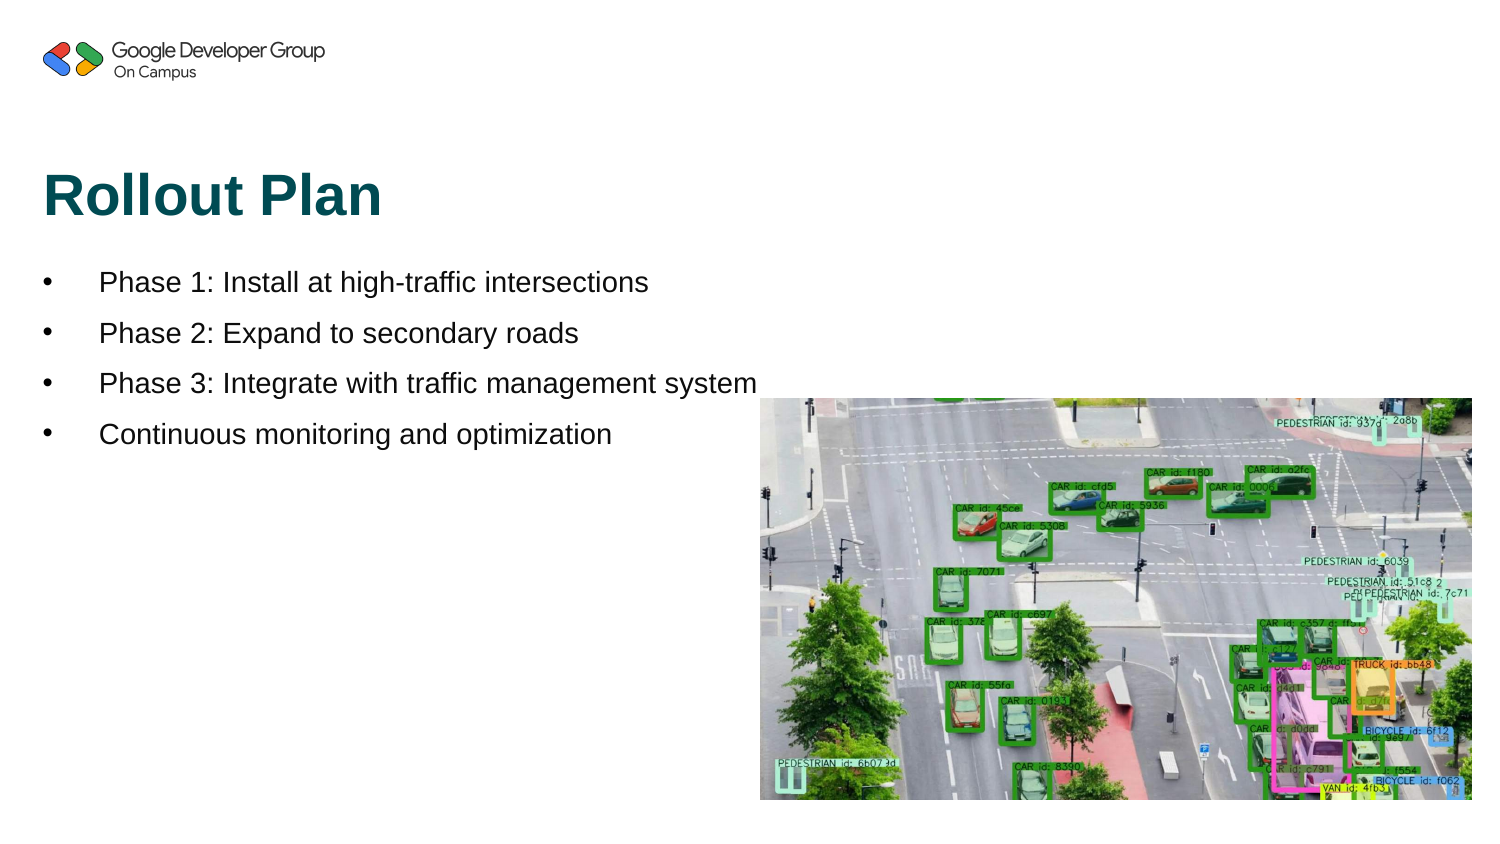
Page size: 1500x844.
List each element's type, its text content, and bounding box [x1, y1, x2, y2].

picture [25, 28, 327, 83]
text_box Rollout Plan [28, 142, 1476, 241]
picture [759, 398, 1473, 800]
text_box Phase 1: Install at high-traffic intersections Phase 2: Expand to secondary roads Phase 3: Integrate with traffic management system Continuous monitoring and optimization [27, 240, 778, 458]
